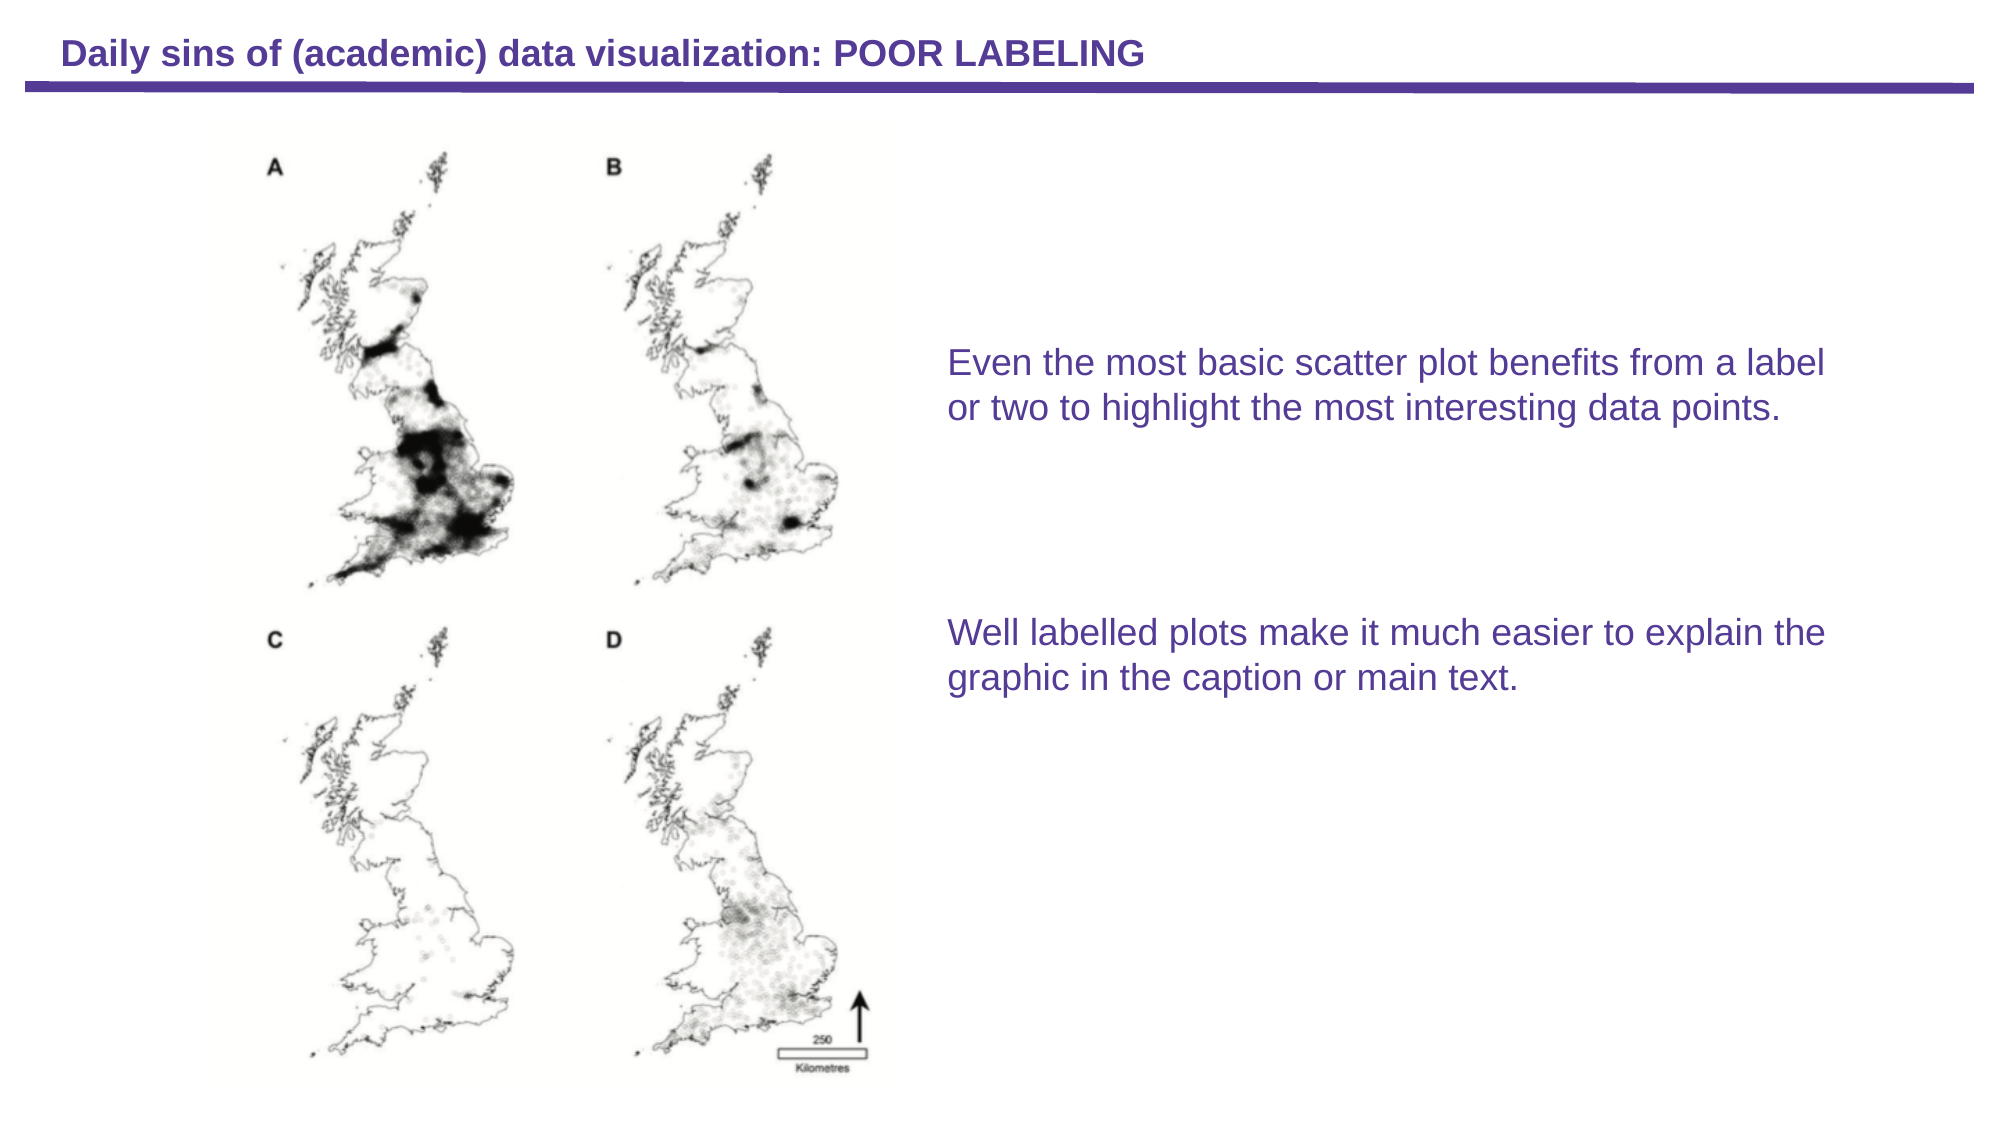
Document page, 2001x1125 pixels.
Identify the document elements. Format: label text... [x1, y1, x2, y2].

picture [187, 100, 913, 1120]
text_box Even the most basic scatter plot benefits from a label or two to highlight the most interesting data points. Well labelled plots make it much easier to explain the graphic in the caption or main text. [932, 330, 1849, 751]
text_box Daily sins of (academic) data visualization: POOR LABELING [45, 21, 1541, 81]
